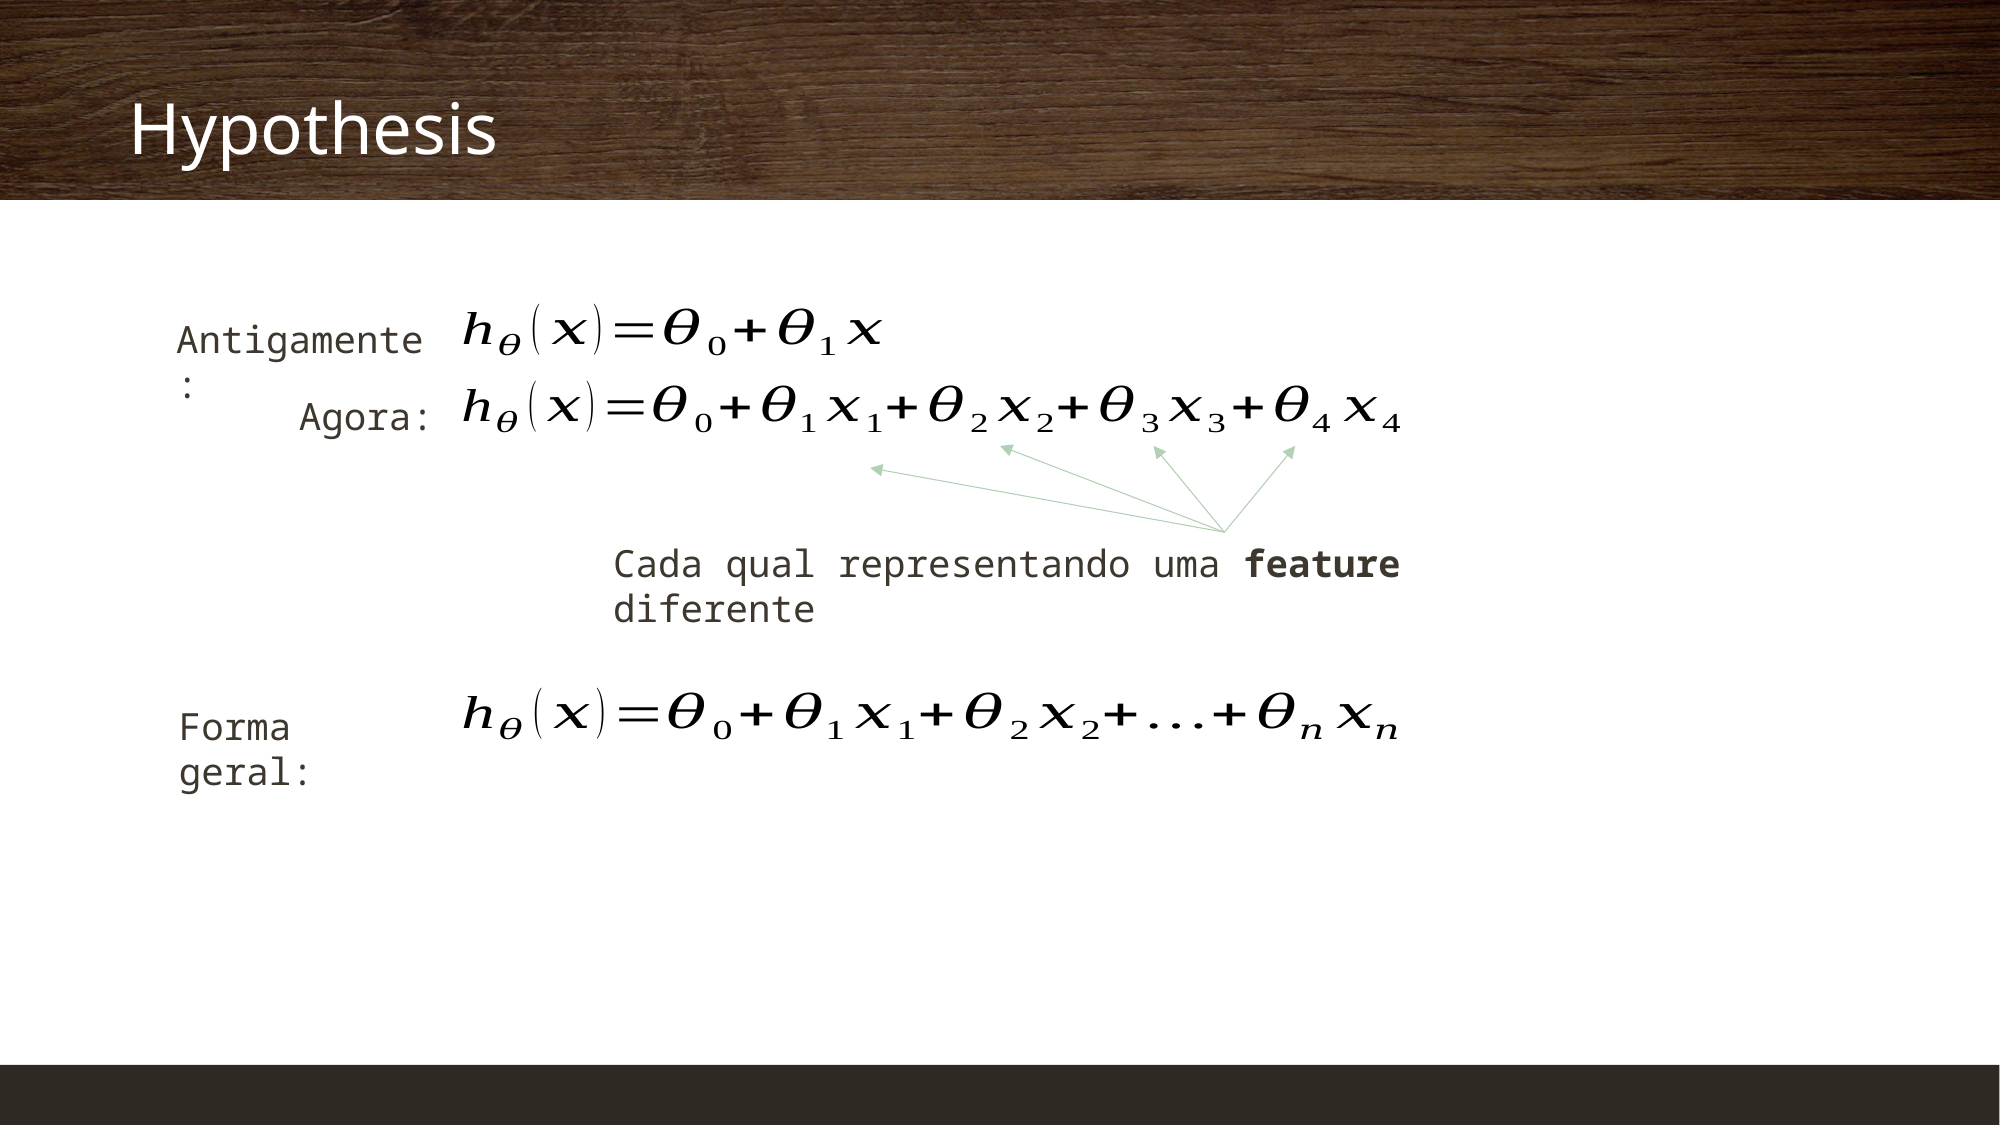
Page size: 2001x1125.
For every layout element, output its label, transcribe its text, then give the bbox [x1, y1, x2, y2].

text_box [870, 467, 999, 533]
picture [0, 0, 2000, 200]
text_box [1224, 445, 1296, 533]
text_box Cada qual representando uma feature diferente [598, 532, 1604, 637]
text_box Antigamente: [161, 308, 457, 414]
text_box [1153, 445, 1224, 533]
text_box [999, 445, 1153, 533]
text_box Forma geral: [164, 695, 448, 800]
text_box Agora: [284, 385, 462, 445]
